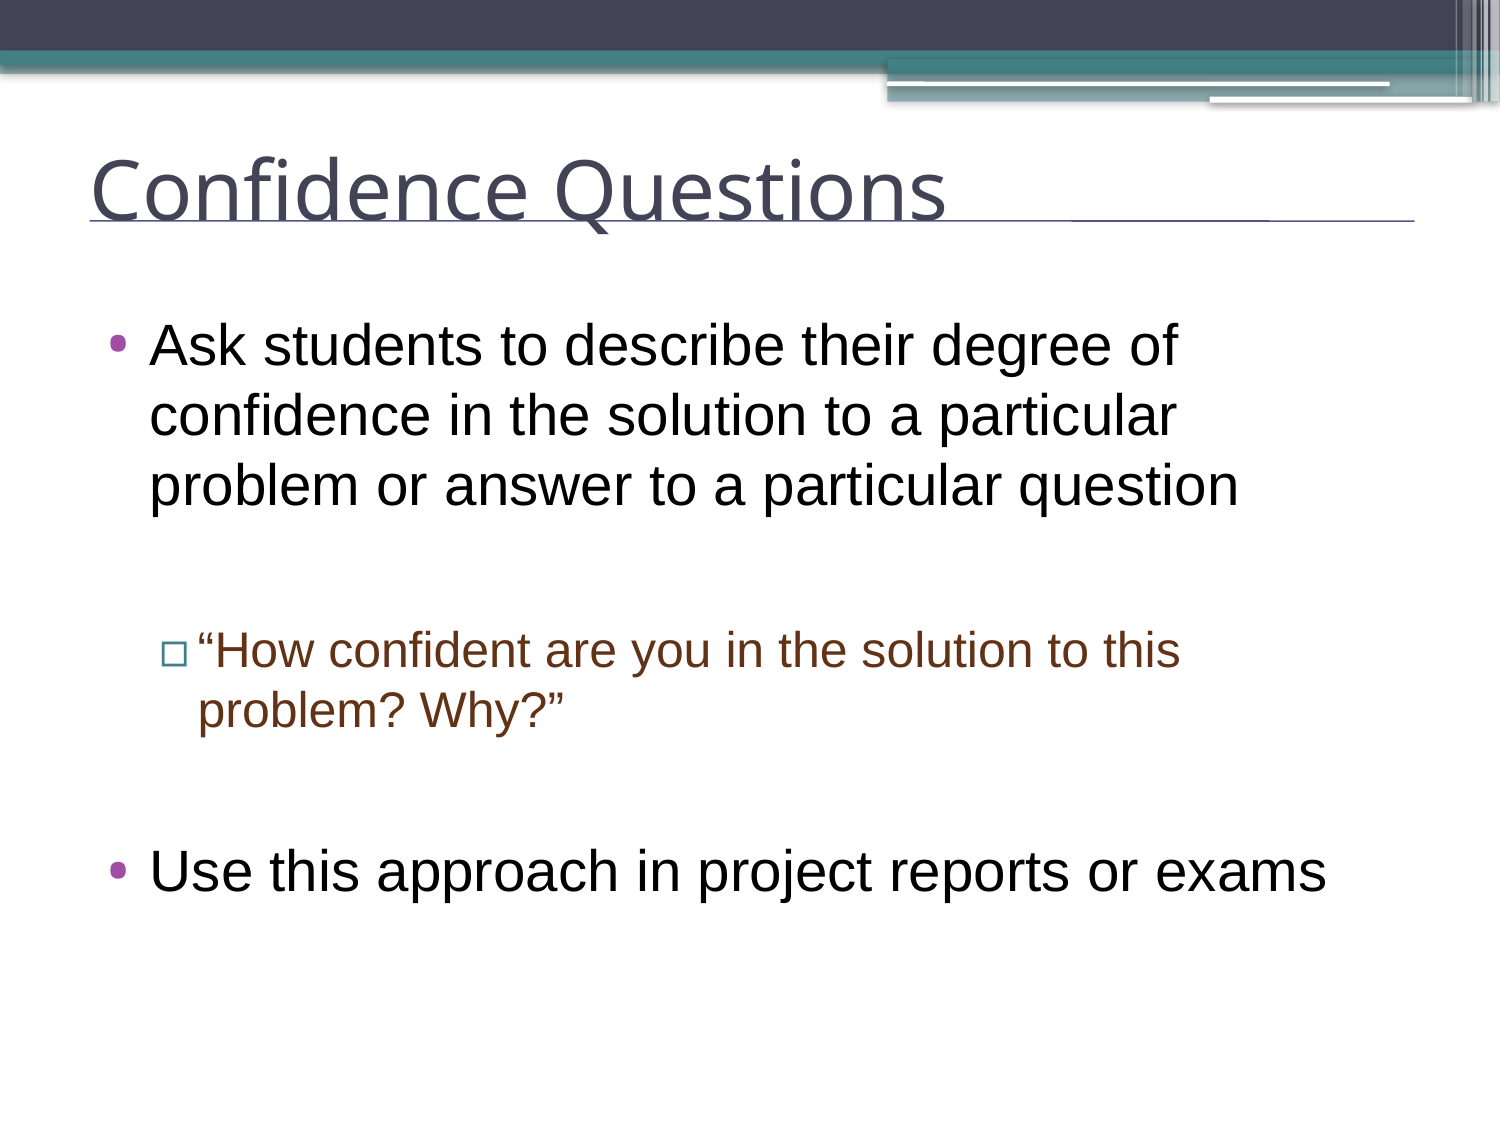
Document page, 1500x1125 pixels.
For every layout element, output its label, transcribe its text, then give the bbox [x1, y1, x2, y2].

list Ask students to describe their degree of confidence in the solution to a particular problem or answer to a particular question “How confident are you in the solution to this problem? Why?” Use this approach in project reports or exams [75, 299, 1400, 1079]
title Confidence Questions [75, 99, 1425, 275]
